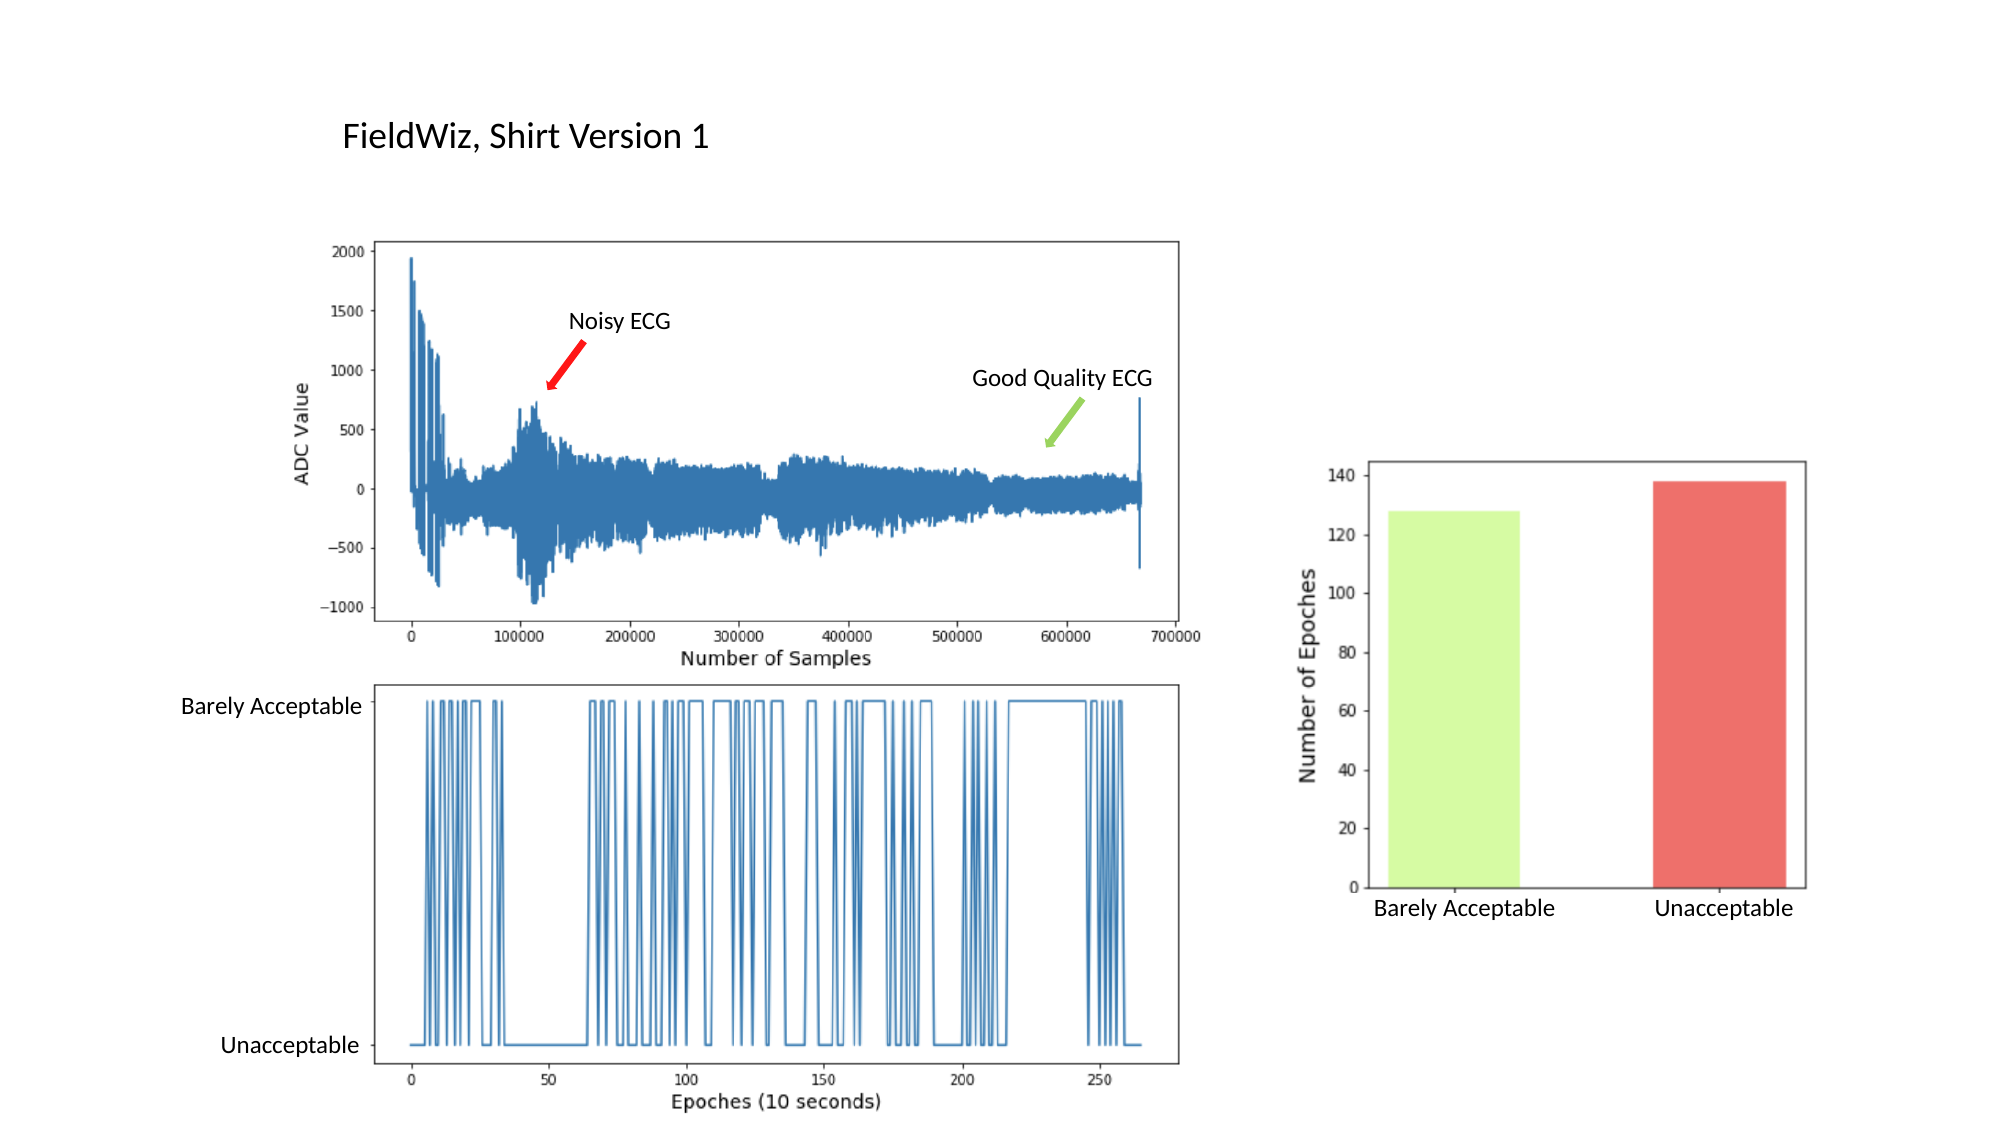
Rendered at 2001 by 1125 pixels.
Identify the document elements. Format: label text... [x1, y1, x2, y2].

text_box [116, 233, 1206, 1125]
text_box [1284, 451, 1816, 930]
text_box FieldWiz, Shirt Version 1 [327, 104, 726, 164]
